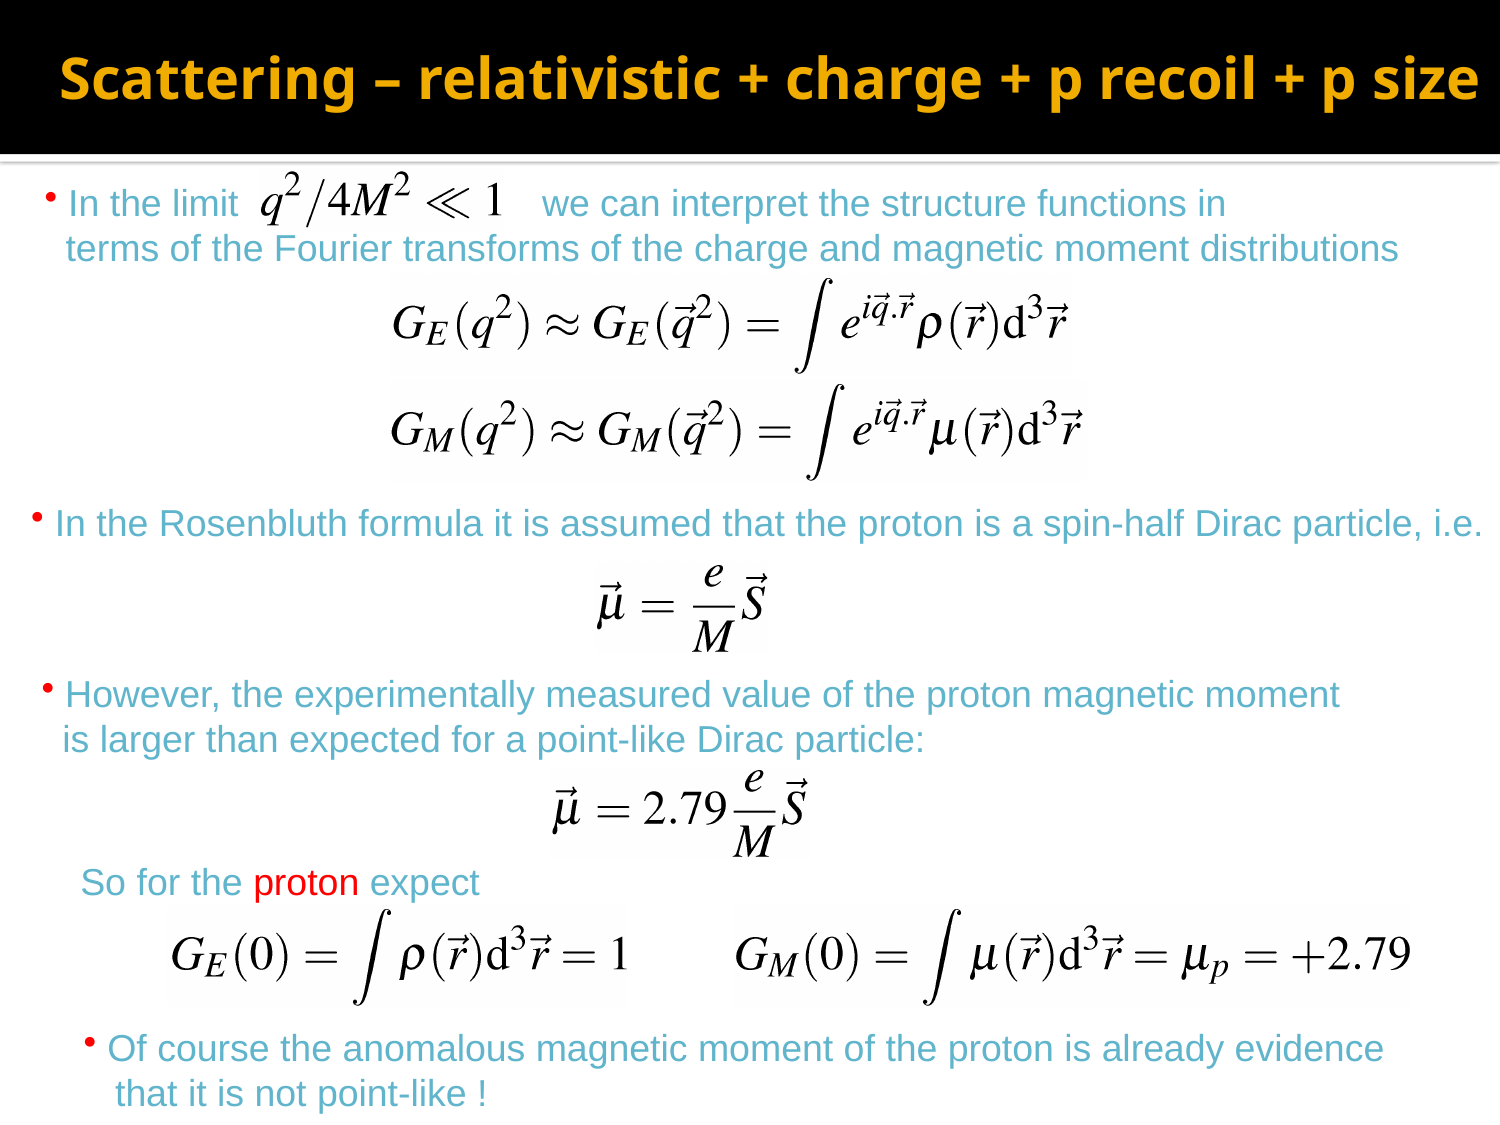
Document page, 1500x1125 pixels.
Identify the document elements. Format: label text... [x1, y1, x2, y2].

text_box So for the proton expect [65, 850, 496, 911]
picture [550, 767, 810, 859]
title Scattering – relativistic + charge + p recoil + p size [44, 0, 1500, 155]
picture [595, 562, 769, 654]
picture [390, 274, 1071, 375]
text_box In the Rosenbluth formula it is assumed that the proton is a spin-half Dirac particle, i.e. [16, 491, 1500, 552]
text_box Of course the anomalous magnetic moment of the proton is already evidence that it is not point-like ! [68, 1016, 1400, 1122]
picture [260, 168, 505, 231]
text_box However, the experimentally measured value of the proton magnetic moment is larger than expected for a point-like Dirac particle: [26, 662, 1366, 768]
picture [167, 905, 628, 1007]
picture [734, 905, 1410, 1007]
picture [391, 380, 1087, 482]
text_box In the limit we can interpret the structure functions in terms of the Fourier transforms of the charge and magnetic moment distributions [29, 171, 1415, 277]
